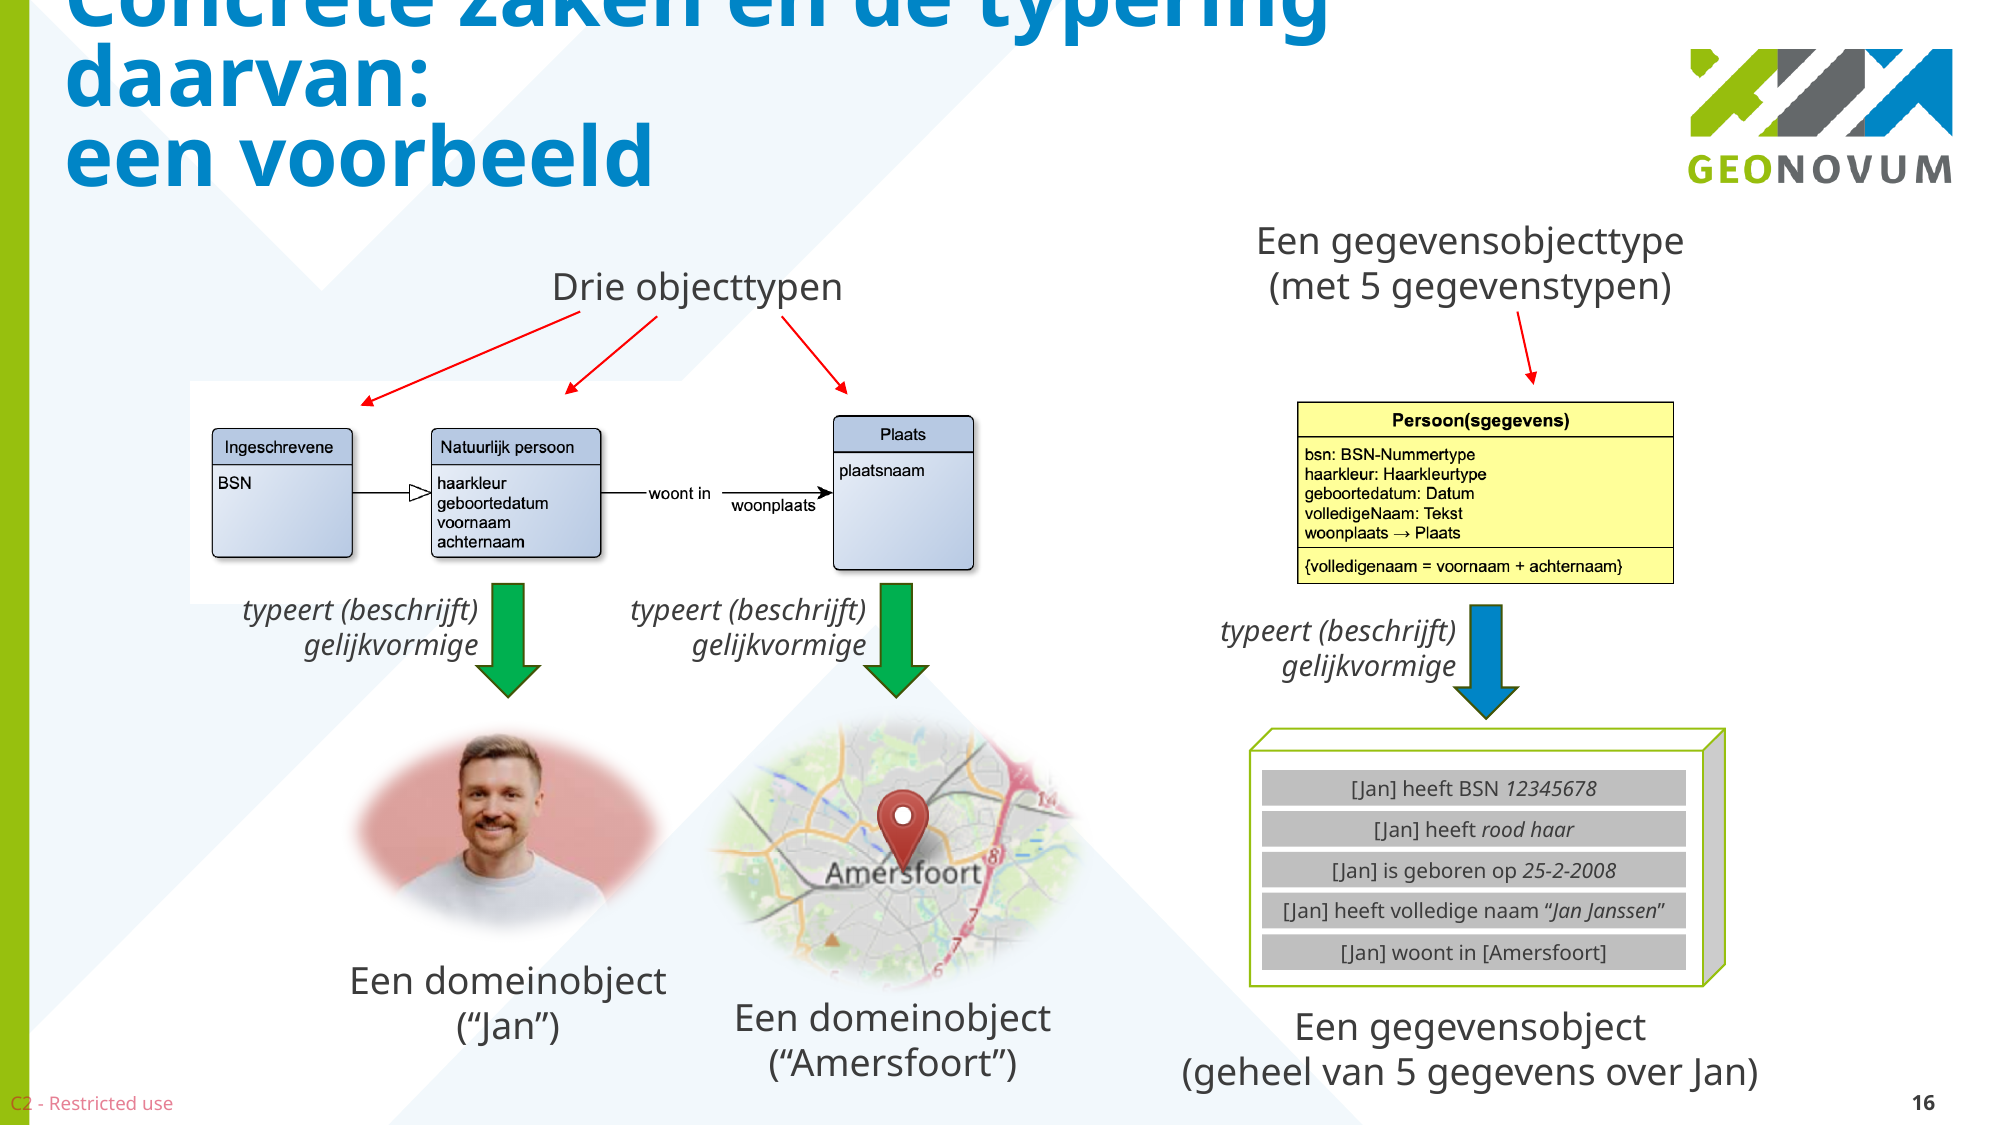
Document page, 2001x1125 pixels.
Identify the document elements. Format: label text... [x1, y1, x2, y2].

text_box Een domeinobject (“Jan”) [334, 949, 683, 1055]
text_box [360, 311, 581, 406]
text_box Een gegevensobject (geheel van 5 gegevens over Jan) [1167, 996, 1774, 1101]
picture [1686, 49, 1955, 186]
text_box Een gegevensobjecttype (met 5 gegevenstypen) [1240, 209, 1700, 315]
title Concrete zaken en de typering daarvan: een voorbeeld [49, 0, 1654, 210]
text_box typeert (beschrijft) gelijkvormige [615, 604, 882, 669]
text_box [1456, 604, 1520, 721]
picture [190, 381, 1694, 604]
text_box [866, 604, 930, 699]
picture [697, 704, 1096, 997]
text_box [Jan] heeft rood haar [1261, 810, 1687, 848]
text_box typeert (beschrijft) gelijkvormige [1205, 605, 1472, 691]
text_box Drie objecttypen [536, 255, 859, 316]
text_box [Jan] heeft BSN 12345678 [1261, 769, 1687, 807]
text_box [581, 316, 658, 395]
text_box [781, 316, 848, 395]
text_box Een domeinobject (“Amersfoort”) [718, 997, 1067, 1091]
picture [337, 718, 677, 945]
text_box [1517, 311, 1534, 385]
text_box typeert (beschrijft) gelijkvormige [227, 604, 494, 669]
text_box [Jan] woont in [Amersfoort] [1261, 933, 1687, 971]
text_box [1248, 727, 1726, 988]
text_box [Jan] is geboren op 25-2-2008 [1261, 851, 1687, 888]
slide_number 16 [1824, 1088, 1951, 1120]
text_box [478, 604, 542, 699]
text_box [Jan] heeft volledige naam “Jan Janssen” [1261, 892, 1687, 929]
